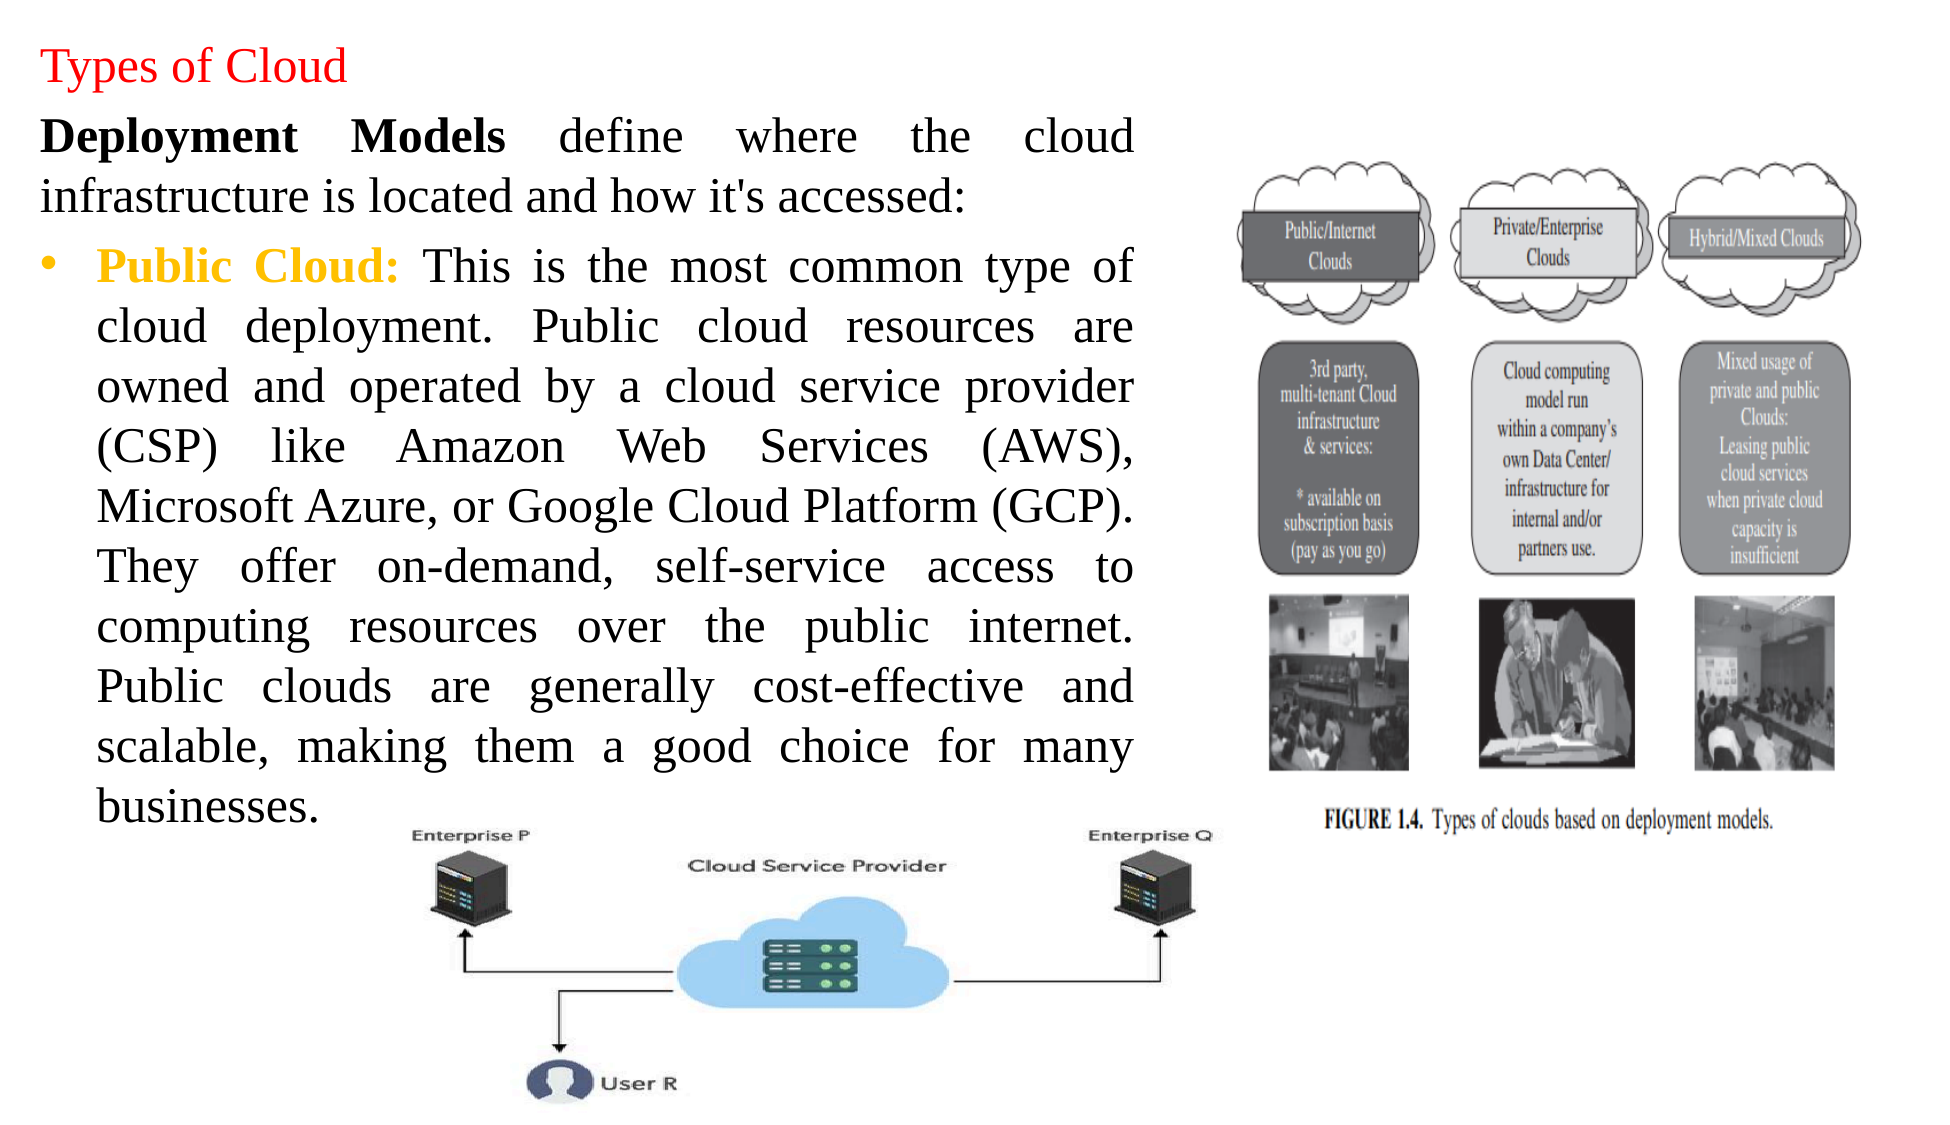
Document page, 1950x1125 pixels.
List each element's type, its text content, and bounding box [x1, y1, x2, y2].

list Types of Cloud Deployment Models define where the cloud infrastructure is located and how it's accessed: Public Cloud: This is the most common type of cloud deployment. Public cloud resources are owned and operated by a cloud service provider (CSP) like Amazon Web Services (AWS), Microsoft Azure, or Google Cloud Platform (GCP). They offer on-demand, self-service access to computing resources over the public internet. Public clouds are generally cost-effective and scalable, making them a good choice for many businesses. [24, 24, 1150, 1125]
picture [387, 112, 1868, 1113]
